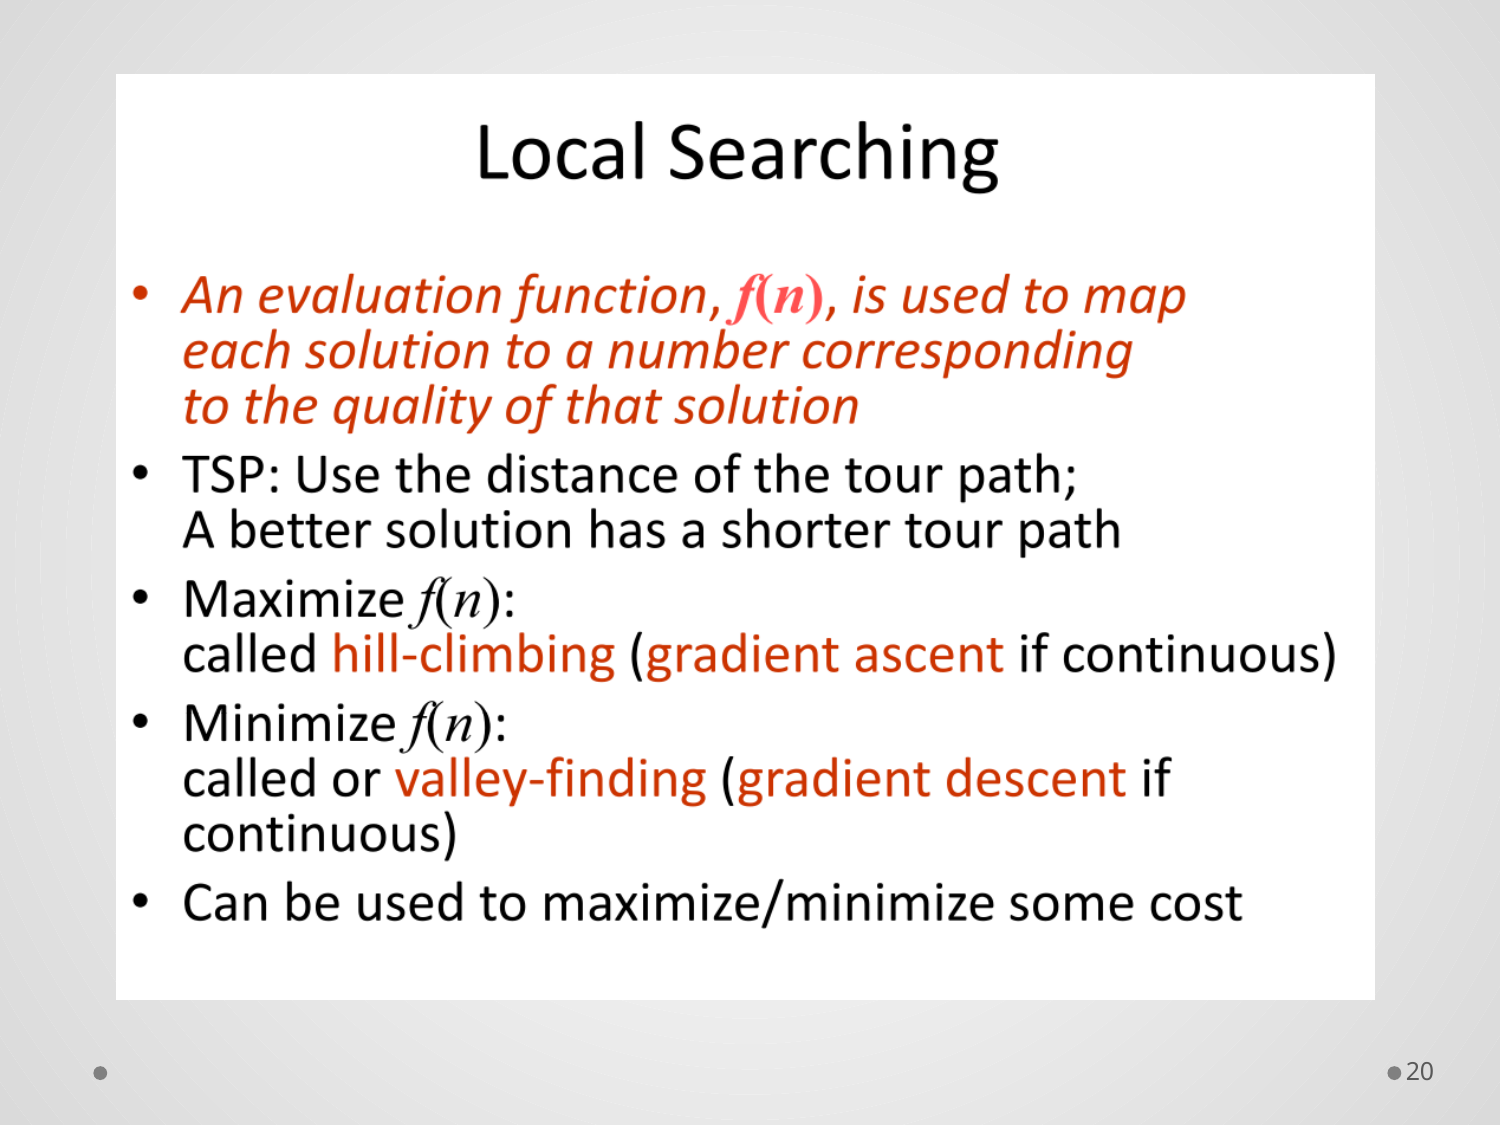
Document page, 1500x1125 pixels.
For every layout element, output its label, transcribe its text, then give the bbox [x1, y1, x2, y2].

picture [116, 74, 1376, 1001]
slide_number 20 [1401, 1042, 1494, 1103]
